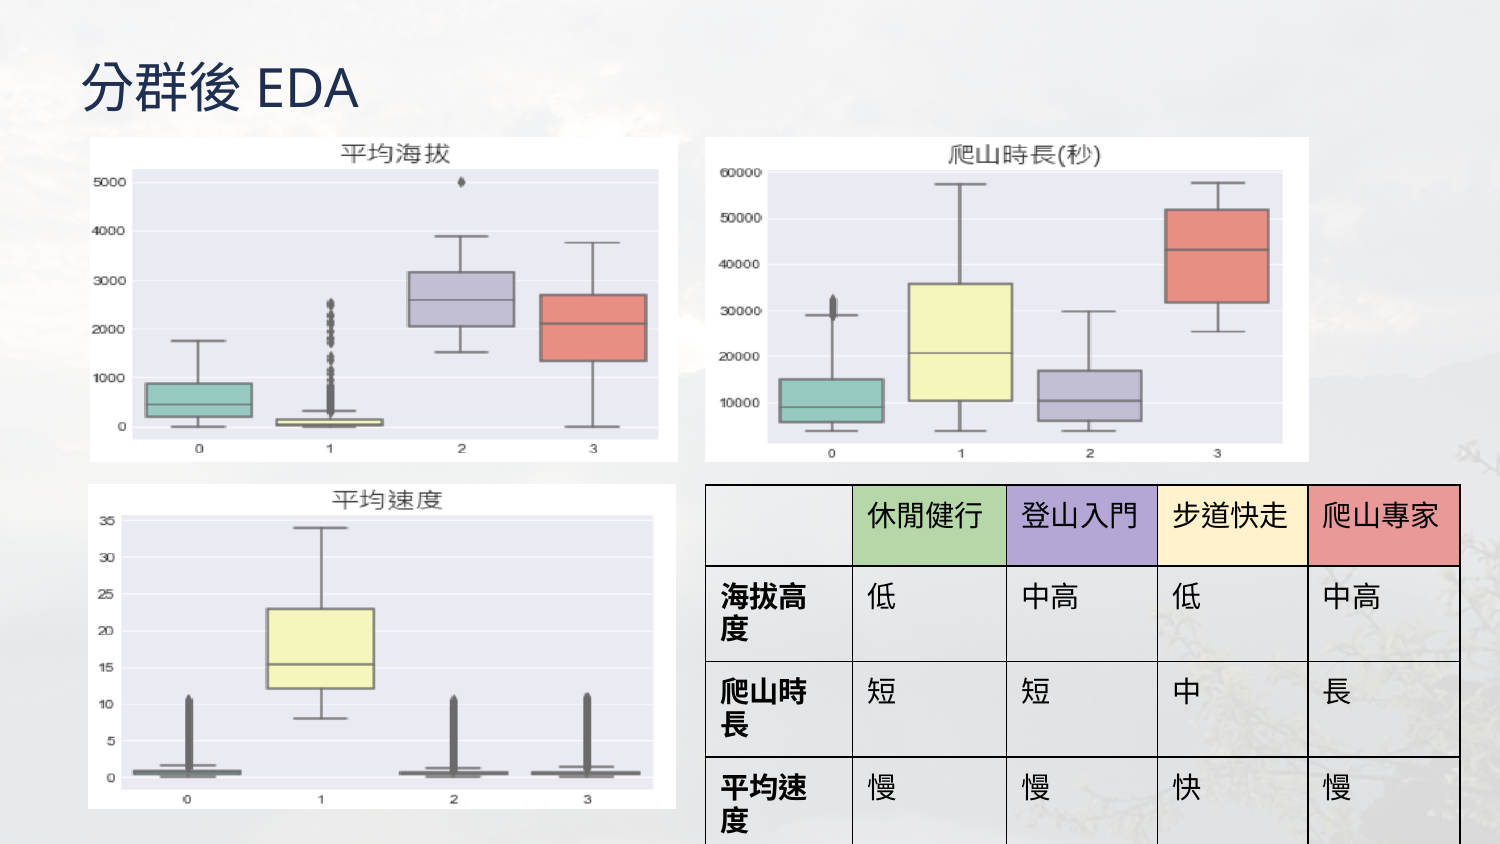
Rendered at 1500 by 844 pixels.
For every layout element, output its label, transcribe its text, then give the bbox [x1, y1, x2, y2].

table_cell 中高 [1007, 567, 1157, 661]
table_cell 平均速度 [706, 758, 852, 844]
table_cell 快 [1158, 758, 1307, 844]
picture [705, 137, 1309, 462]
table_cell 短 [1007, 662, 1157, 756]
table_cell 慢 [1309, 758, 1459, 844]
table_cell 中 [1158, 662, 1307, 756]
table_header 爬山專家 [1309, 486, 1459, 565]
table_cell 慢 [853, 758, 1006, 844]
table_header [706, 486, 852, 565]
table_cell 海拔高度 [706, 567, 852, 661]
table_cell 短 [853, 662, 1006, 756]
title 分群後EDA [68, 54, 1118, 126]
table_header 休閒健行 [853, 486, 1006, 565]
table_cell 低 [853, 567, 1006, 661]
table_cell 爬山時長 [706, 662, 852, 756]
table_cell 長 [1309, 662, 1459, 756]
table_cell 慢 [1007, 758, 1157, 844]
table_header 登山入門 [1007, 486, 1157, 565]
picture [88, 484, 676, 809]
table_cell 低 [1158, 567, 1307, 661]
picture [89, 137, 678, 462]
table_cell 中高 [1309, 567, 1459, 661]
table_header 步道快走 [1158, 486, 1307, 565]
